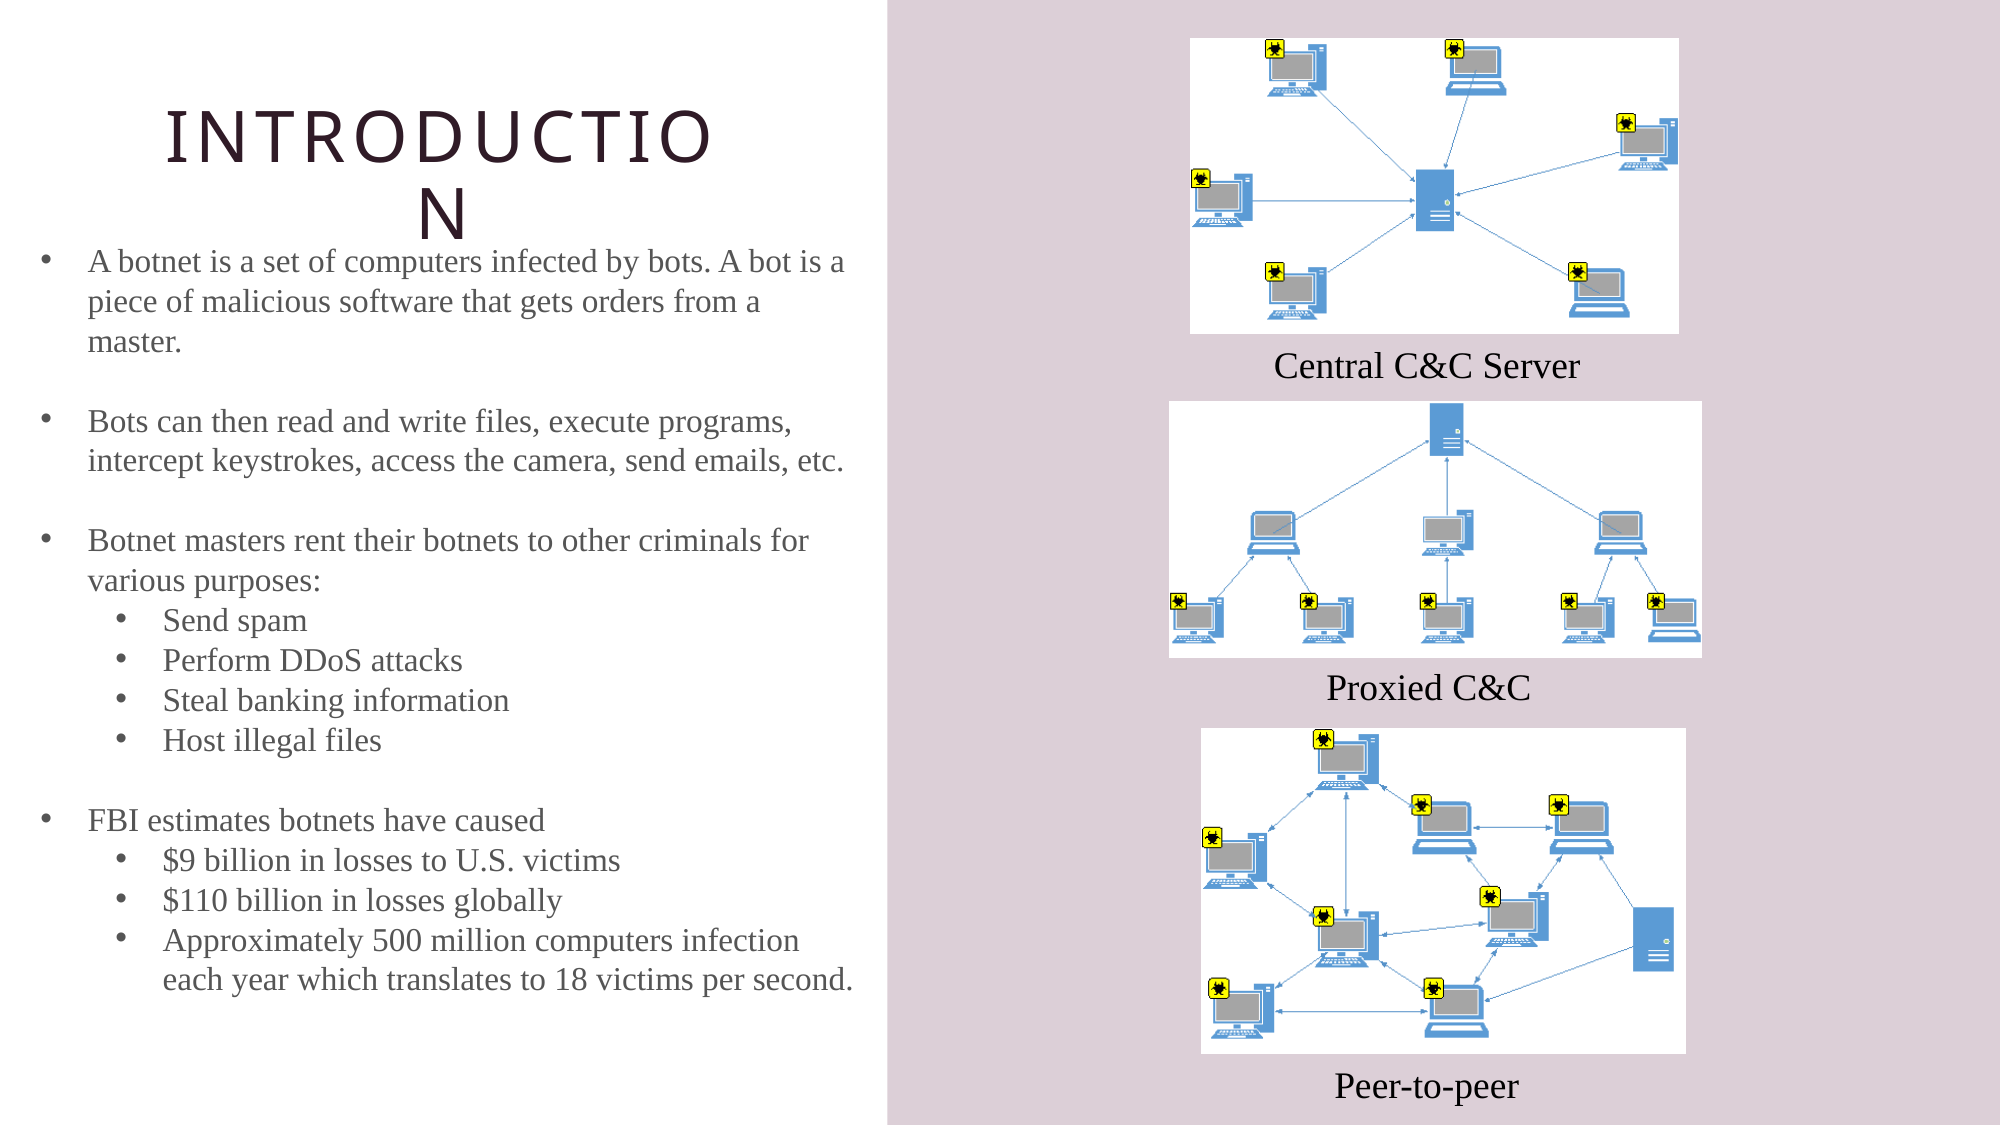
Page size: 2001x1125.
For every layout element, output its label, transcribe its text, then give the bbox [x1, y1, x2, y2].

text_box [886, 0, 2000, 1125]
text_box Central C&C Server [1259, 334, 1629, 394]
picture [1201, 728, 1686, 1054]
picture [1190, 38, 1679, 334]
title Introduction [124, 93, 762, 231]
text_box A botnet is a set of computers infected by bots. A bot is a piece of malicious software that gets orders from a master. Bots can then read and write files, execute programs, intercept keystrokes, access the camera, send emails, etc. Botnet masters rent their botnets to other criminals for various purposes: Send spam Perform DDoS attacks Steal banking information Host illegal files FBI estimates botnets have caused $9 billion in losses to U.S. victims $110 billion in losses globally Approximately 500 million computers infection each year which translates to 18 victims per second. [25, 231, 877, 1050]
picture [1169, 401, 1702, 658]
text_box Peer-to-peer [1319, 1054, 1568, 1114]
text_box [0, 0, 886, 1125]
text_box Proxied C&C [1311, 658, 1576, 716]
